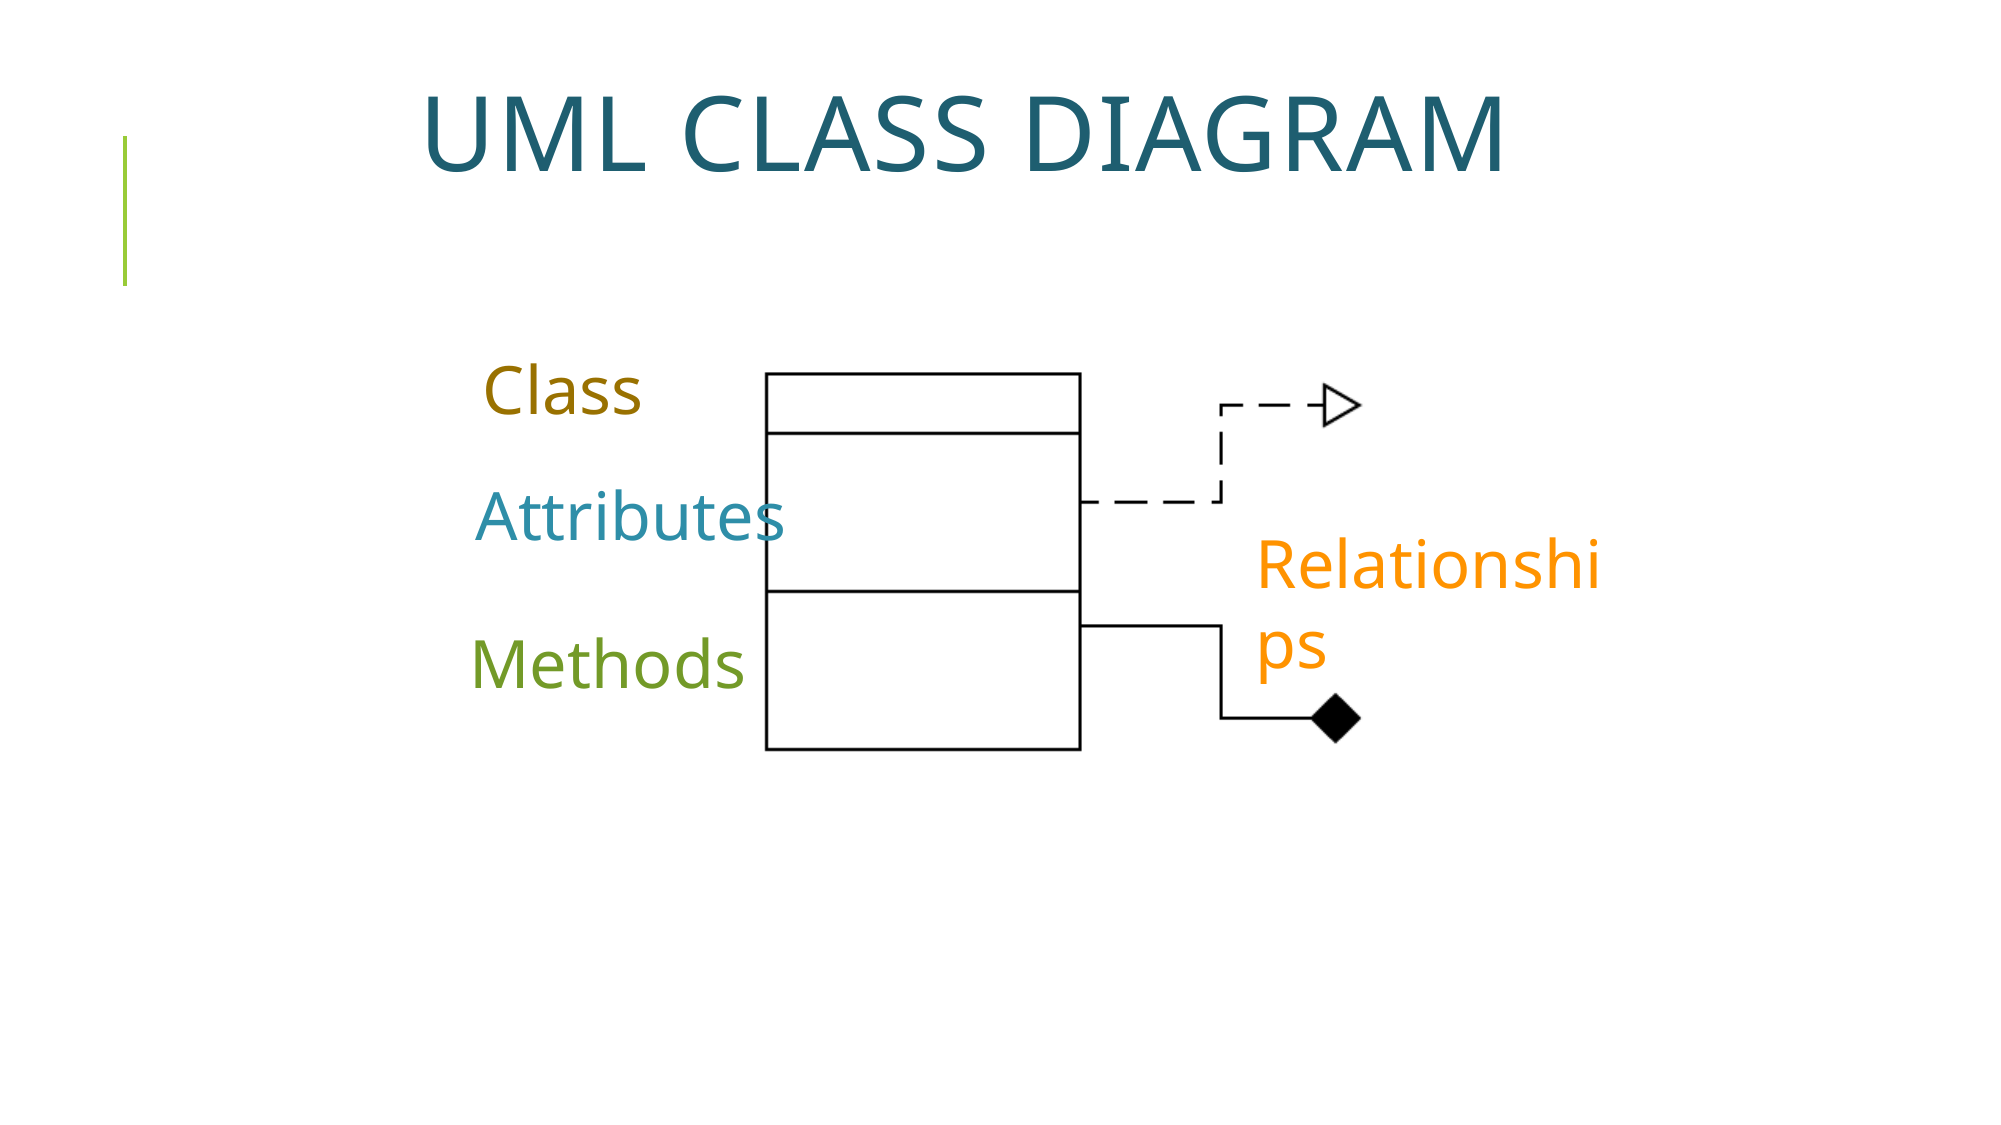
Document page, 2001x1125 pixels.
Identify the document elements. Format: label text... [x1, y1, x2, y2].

text_box Methods [454, 615, 694, 710]
text_box Relationships [1449, 514, 1638, 690]
text_box Attributes [460, 466, 694, 562]
picture [701, 321, 1444, 804]
text_box Class [468, 340, 694, 436]
title UML class diagram [168, 53, 1763, 231]
